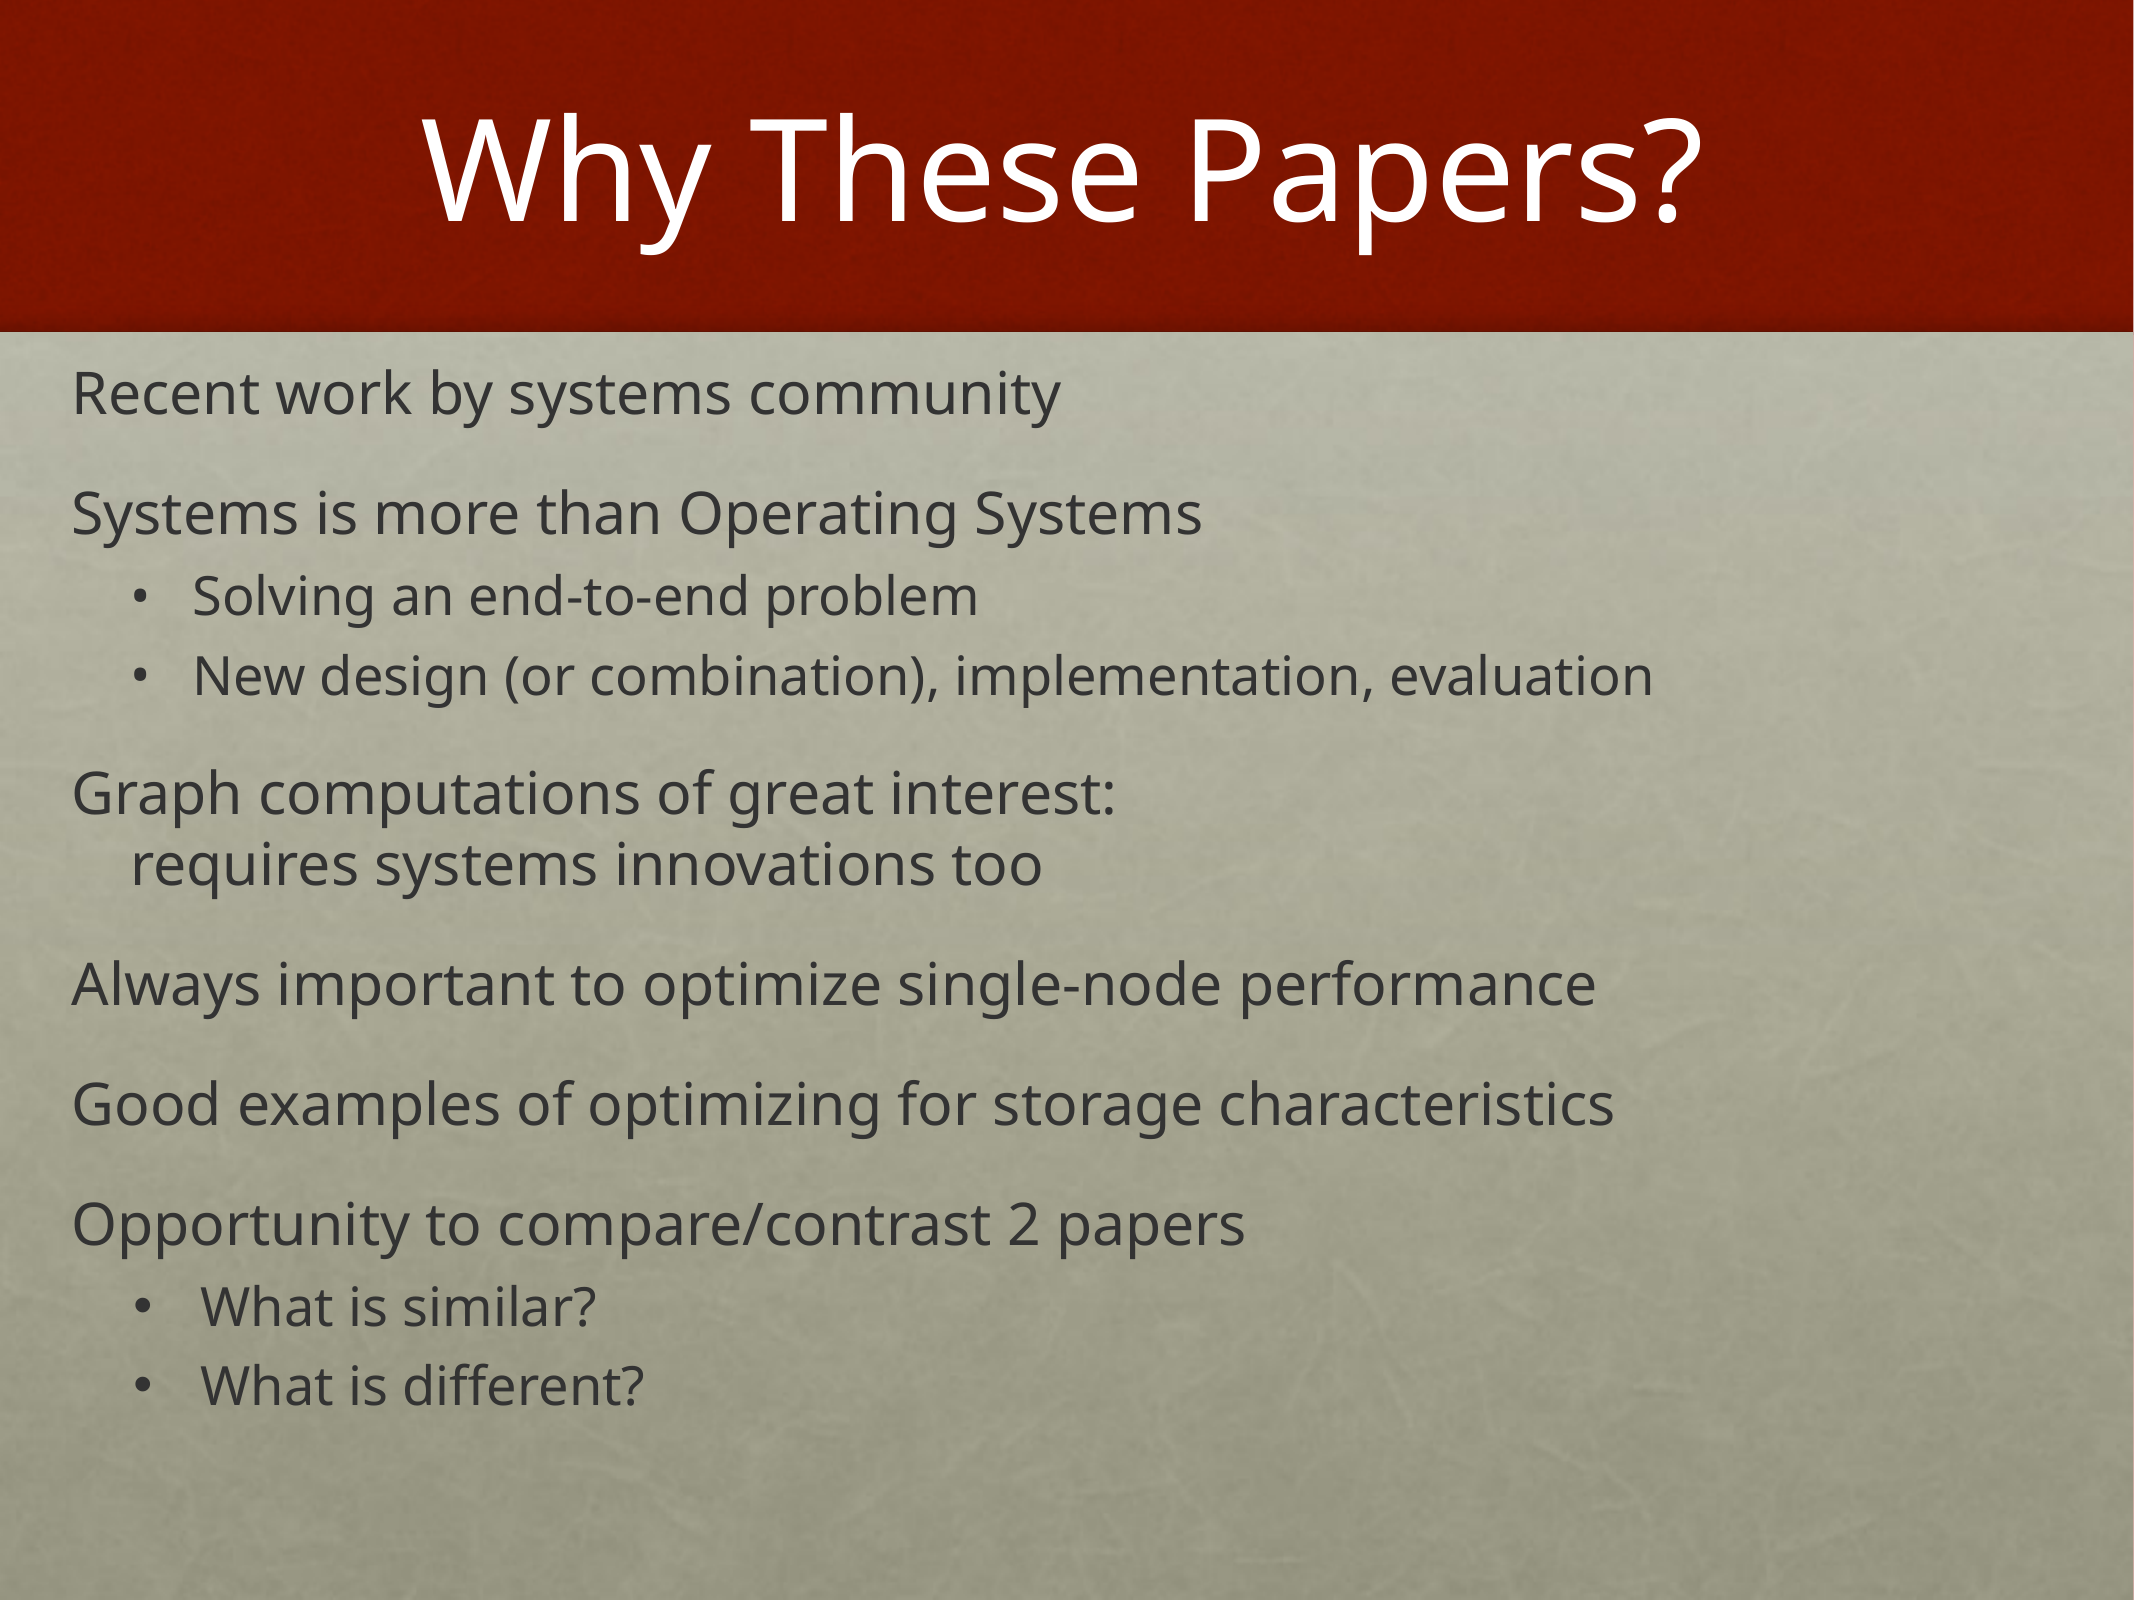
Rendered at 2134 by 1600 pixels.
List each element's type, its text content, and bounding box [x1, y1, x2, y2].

title Why These Papers? [56, 14, 2069, 314]
picture [0, 305, 2134, 1600]
list Recent work by systems community Systems is more than Operating Systems Solving an end-to-end problem New design (or combination), implementation, evaluation Graph computations of great interest: requires systems innovations too Always important to optimize single-node performance Good examples of optimizing for storage characteristics Opportunity to compare/contrast 2 papers What is similar? What is different? [56, 348, 2069, 1436]
